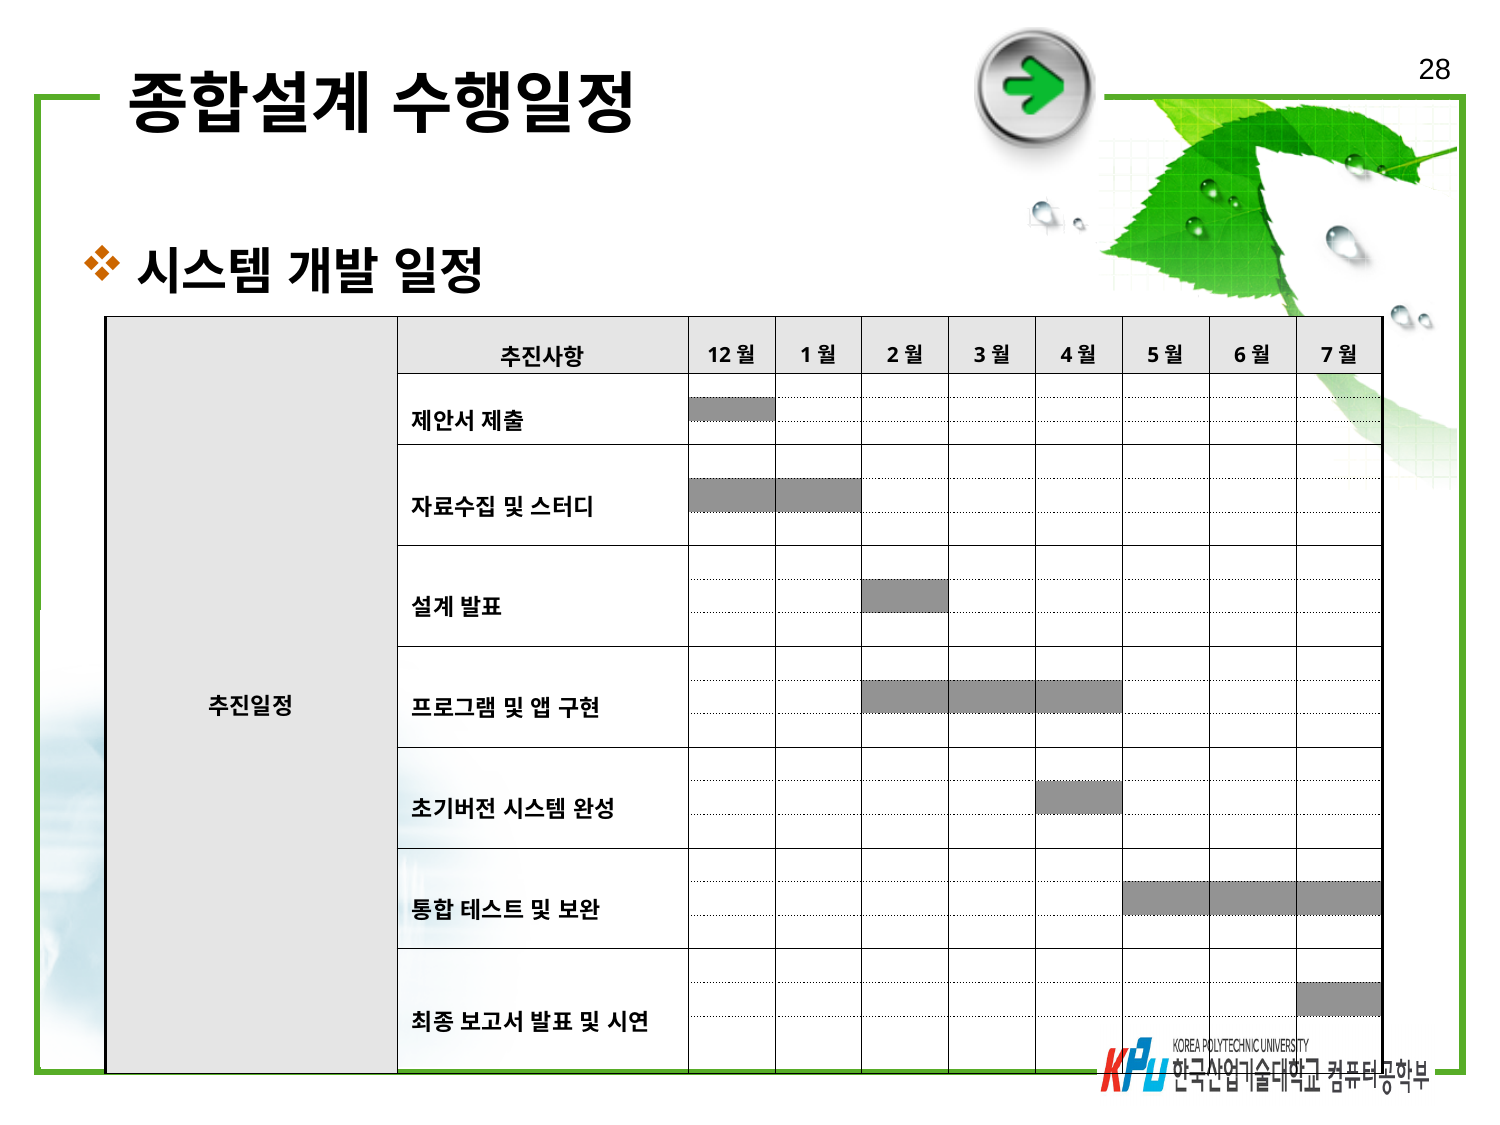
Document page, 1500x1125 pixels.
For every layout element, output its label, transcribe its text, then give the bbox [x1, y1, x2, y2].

table_cell [1210, 814, 1296, 848]
table_cell [776, 748, 861, 781]
table_cell [1036, 814, 1122, 848]
table_header 6월 [1210, 317, 1296, 373]
table_header 추진사항 [398, 317, 688, 373]
table_cell [1123, 849, 1209, 881]
table_cell [949, 445, 1035, 478]
table_cell [689, 915, 775, 948]
table_cell [1210, 849, 1296, 881]
table_cell [689, 982, 775, 1016]
table_cell [1210, 421, 1296, 444]
table_cell [776, 1016, 861, 1073]
slide_number 28 [1116, 75, 1467, 83]
table_cell [1123, 421, 1209, 444]
table_cell [689, 849, 775, 881]
table_cell [1036, 478, 1122, 512]
table_cell [949, 478, 1035, 512]
table_cell [1123, 445, 1209, 478]
table_cell [949, 748, 1035, 781]
table_cell [1297, 579, 1381, 613]
table_cell [1123, 982, 1209, 1016]
table_cell [689, 949, 775, 982]
table_cell [776, 397, 861, 421]
table_cell [862, 579, 948, 613]
table_cell [1036, 915, 1122, 948]
table_cell [1036, 781, 1122, 814]
table_cell [1210, 748, 1296, 781]
table_cell 제안서 제출 [398, 374, 688, 444]
table_cell [1036, 613, 1122, 646]
table_cell [1297, 949, 1381, 982]
table_cell [1123, 713, 1209, 747]
table_cell [1123, 647, 1209, 680]
table_cell [689, 713, 775, 747]
table_cell [862, 915, 948, 948]
table_cell [1297, 512, 1381, 545]
table_cell [862, 647, 948, 680]
table_cell [949, 579, 1035, 613]
table_cell [1123, 680, 1209, 713]
table_cell [1297, 915, 1381, 948]
table_cell [1123, 881, 1209, 915]
table_cell [1210, 781, 1296, 814]
table_cell [689, 546, 775, 579]
table_cell [1297, 1016, 1381, 1073]
table_cell [1210, 680, 1296, 713]
table_cell [1123, 613, 1209, 646]
table_header 2월 [862, 317, 948, 373]
table_cell [1297, 647, 1381, 680]
table_cell [949, 849, 1035, 881]
table_cell [776, 647, 861, 680]
table_cell [862, 374, 948, 397]
table_cell [1297, 546, 1381, 579]
table_cell [1036, 647, 1122, 680]
table_header 추진일정 [107, 317, 397, 1073]
table_cell [689, 478, 775, 512]
table_cell [862, 713, 948, 747]
table_cell [1297, 397, 1381, 421]
table_cell [689, 397, 775, 421]
table_cell [1123, 814, 1209, 848]
table_cell [776, 546, 861, 579]
table_cell [949, 374, 1035, 397]
table_cell [862, 546, 948, 579]
picture [1097, 1024, 1435, 1106]
table_cell [689, 613, 775, 646]
table_cell 최종 보고서 발표 및 시연 [398, 949, 688, 1073]
table_cell [776, 814, 861, 848]
table_cell [949, 421, 1035, 444]
table_cell [862, 512, 948, 545]
table_cell [689, 1016, 775, 1073]
table_header 5월 [1123, 317, 1209, 373]
table_cell [949, 680, 1035, 713]
table_cell [776, 512, 861, 545]
table_cell 통합 테스트 및 보완 [398, 849, 688, 948]
table_cell [1210, 445, 1296, 478]
table_cell [1210, 982, 1296, 1016]
table_cell [949, 647, 1035, 680]
table_cell [1297, 421, 1381, 444]
table_cell [862, 881, 948, 915]
table_cell [862, 1016, 948, 1073]
table_cell [776, 881, 861, 915]
table_cell [776, 613, 861, 646]
table_cell [776, 478, 861, 512]
table_cell [776, 445, 861, 478]
table_cell [1297, 680, 1381, 713]
table_cell [949, 1016, 1035, 1073]
table_cell [776, 579, 861, 613]
title 종합설계 수행일정 [112, 75, 875, 147]
table_cell [1297, 748, 1381, 781]
table_cell [1036, 1016, 1122, 1073]
table_cell [862, 478, 948, 512]
table_cell [776, 713, 861, 747]
table_cell [949, 613, 1035, 646]
table_cell [1036, 397, 1122, 421]
table_cell [1297, 849, 1381, 881]
table_cell [1123, 949, 1209, 982]
table_cell [1210, 881, 1296, 915]
table_cell [949, 781, 1035, 814]
table_cell [949, 397, 1035, 421]
table_cell [862, 748, 948, 781]
table_cell [1123, 579, 1209, 613]
table_header 4월 [1036, 317, 1122, 373]
table_cell [1297, 445, 1381, 478]
table_cell [1123, 748, 1209, 781]
table_cell [1210, 478, 1296, 512]
table_cell [1297, 881, 1381, 915]
table_cell [1297, 814, 1381, 848]
table_cell 프로그램 및 앱 구현 [398, 647, 688, 747]
table_cell [689, 680, 775, 713]
table_header 1월 [776, 317, 861, 373]
table_cell [862, 397, 948, 421]
table_cell [776, 374, 861, 397]
table_cell [1036, 445, 1122, 478]
table_cell [1210, 374, 1296, 397]
table_header 3월 [949, 317, 1035, 373]
table_cell [689, 748, 775, 781]
table_cell [1036, 881, 1122, 915]
table_cell [862, 814, 948, 848]
table_cell [1036, 849, 1122, 881]
table_cell [862, 680, 948, 713]
table_cell [1297, 478, 1381, 512]
table_cell [689, 781, 775, 814]
table_cell [949, 949, 1035, 982]
table_cell [949, 915, 1035, 948]
table_cell [1123, 374, 1209, 397]
table_cell [1123, 1016, 1209, 1073]
table_cell [689, 579, 775, 613]
picture [974, 75, 1457, 518]
table_cell [1210, 397, 1296, 421]
table_cell 설계 발표 [398, 546, 688, 646]
table_cell [949, 546, 1035, 579]
table_cell [1036, 680, 1122, 713]
table_cell [1123, 397, 1209, 421]
table_cell [949, 512, 1035, 545]
table_cell [1036, 748, 1122, 781]
table_cell [1036, 713, 1122, 747]
table_cell [1123, 478, 1209, 512]
table_cell [689, 374, 775, 397]
table_cell [1036, 982, 1122, 1016]
table_cell [1297, 781, 1381, 814]
table_cell [689, 421, 775, 444]
table_cell [776, 781, 861, 814]
table_cell [862, 949, 948, 982]
table_cell [1297, 982, 1381, 1016]
table_cell [1210, 613, 1296, 646]
table_cell 초기버전 시스템 완성 [398, 748, 688, 848]
table_cell [1036, 421, 1122, 444]
table_cell [1123, 546, 1209, 579]
picture [1152, 1074, 1159, 1080]
table_cell [862, 421, 948, 444]
table_cell [776, 949, 861, 982]
table_cell [1123, 512, 1209, 545]
table_cell [1210, 647, 1296, 680]
table_cell [949, 881, 1035, 915]
table_cell [949, 982, 1035, 1016]
picture [40, 610, 104, 1067]
table_header 12월 [689, 317, 775, 373]
table_cell [1210, 512, 1296, 545]
table_cell [1297, 713, 1381, 747]
table_cell 자료수집 및 스터디 [398, 445, 688, 545]
table_cell [689, 647, 775, 680]
table_cell [1297, 374, 1381, 397]
table_cell [1210, 579, 1296, 613]
table_cell [1210, 915, 1296, 948]
table_cell [949, 713, 1035, 747]
table_cell [776, 849, 861, 881]
table_cell [1123, 781, 1209, 814]
table_cell [776, 680, 861, 713]
table_cell [689, 512, 775, 545]
table_cell [1036, 579, 1122, 613]
table_cell [1036, 949, 1122, 982]
table_cell [1036, 546, 1122, 579]
table_cell [1036, 512, 1122, 545]
table_cell [1210, 1016, 1296, 1073]
table_cell [689, 814, 775, 848]
table_cell [689, 881, 775, 915]
table_cell [862, 445, 948, 478]
table_cell [776, 915, 861, 948]
list 시스템 개발 일정 [64, 231, 1432, 1046]
table_cell [1297, 613, 1381, 646]
table_cell [949, 814, 1035, 848]
text_box [0, 0, 1500, 75]
table_cell [1210, 949, 1296, 982]
table_cell [862, 849, 948, 881]
table_cell [689, 445, 775, 478]
table_cell [1210, 546, 1296, 579]
table_header 7월 [1297, 317, 1381, 373]
table_cell [1036, 374, 1122, 397]
table_cell [776, 421, 861, 444]
table_cell [1210, 713, 1296, 747]
table_cell [862, 982, 948, 1016]
table_cell [862, 781, 948, 814]
table_cell [1123, 915, 1209, 948]
table_cell [862, 613, 948, 646]
table_cell [776, 982, 861, 1016]
